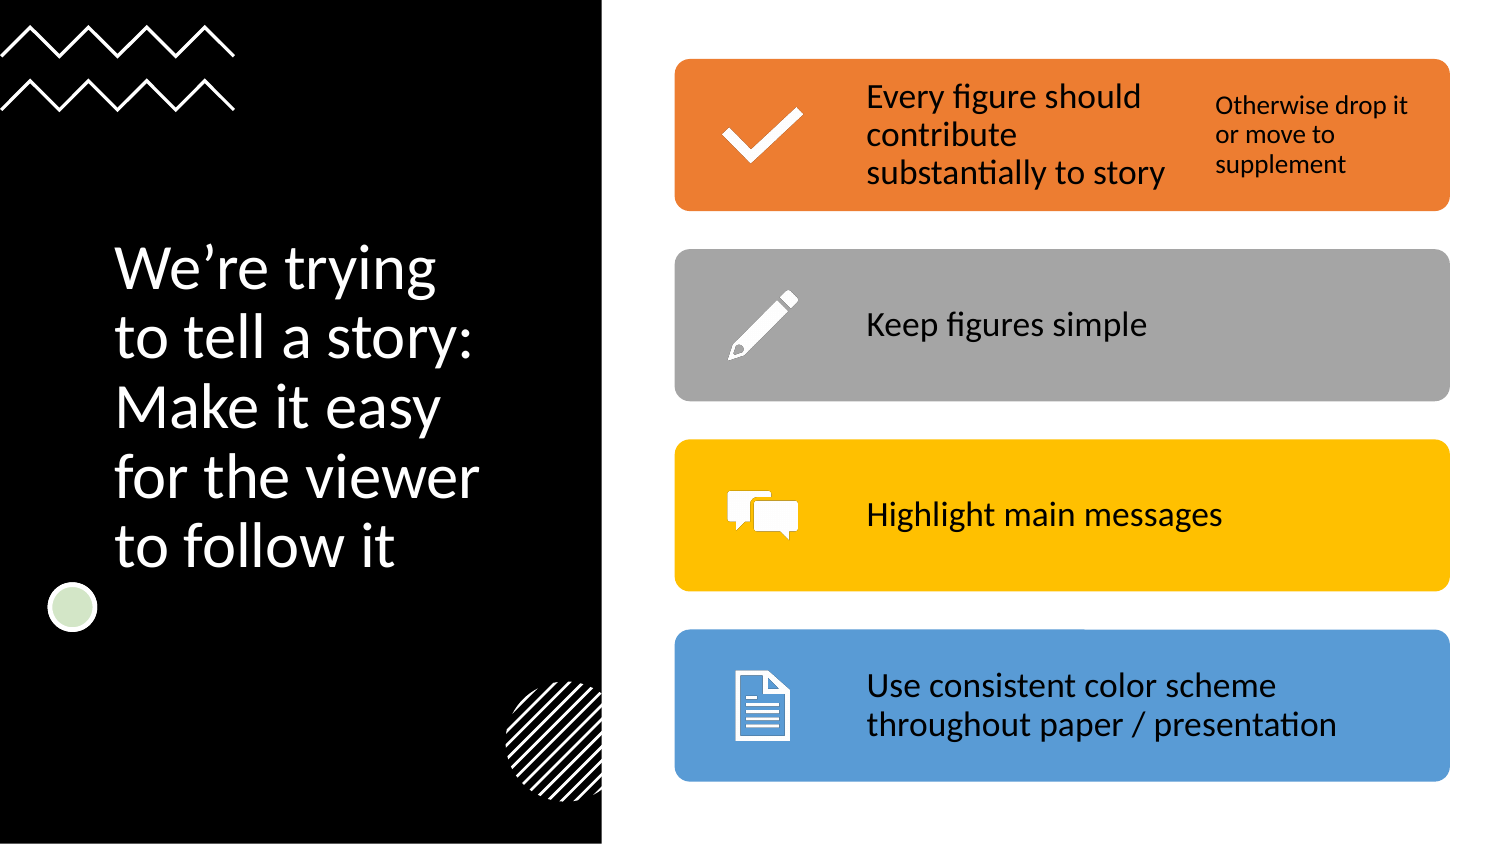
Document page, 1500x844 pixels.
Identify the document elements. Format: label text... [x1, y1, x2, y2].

text_box [0, 0, 602, 844]
title We’re trying to tell a story: Make it easy for the viewer to follow it [103, 147, 497, 669]
text_box [49, 584, 95, 630]
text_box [0, 24, 236, 113]
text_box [674, 58, 1451, 782]
text_box [602, 0, 1500, 844]
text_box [505, 681, 626, 802]
